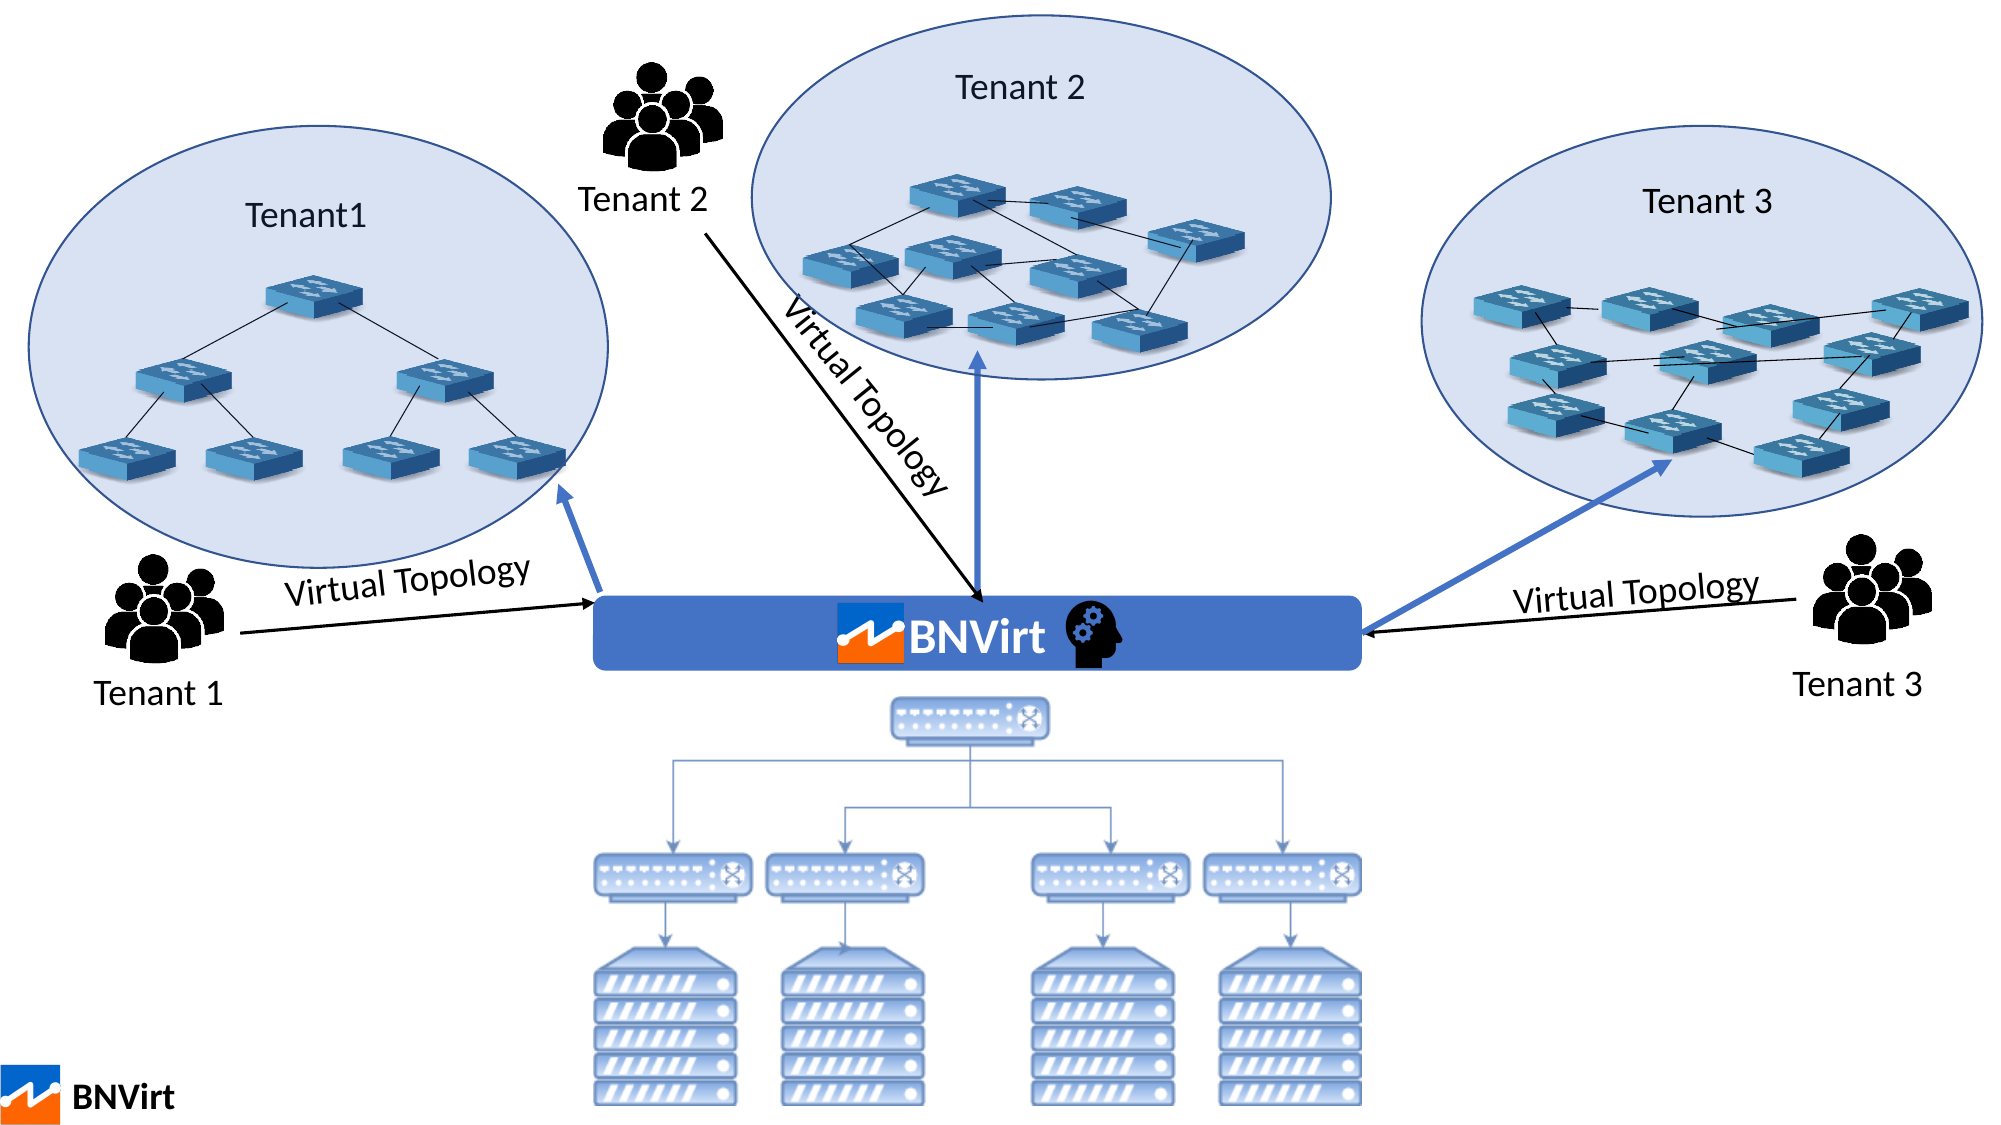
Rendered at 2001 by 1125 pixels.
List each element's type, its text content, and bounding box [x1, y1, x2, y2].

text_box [592, 595, 1362, 671]
text_box [1249, 69, 1332, 326]
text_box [240, 547, 595, 634]
text_box Tenant 1 [78, 660, 257, 721]
picture [105, 549, 224, 669]
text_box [1361, 459, 1673, 634]
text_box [1467, 168, 1973, 484]
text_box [796, 54, 1249, 359]
text_box [92, 487, 544, 561]
text_box [27, 228, 72, 465]
text_box [123, 124, 513, 182]
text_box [1673, 514, 1797, 634]
text_box Tenant 3 [1777, 651, 1956, 712]
text_box [860, 14, 1223, 54]
text_box [1973, 268, 1984, 375]
text_box [570, 235, 609, 458]
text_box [558, 483, 601, 593]
text_box [984, 359, 1179, 381]
picture [1813, 529, 1932, 649]
picture [592, 696, 1362, 1106]
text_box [705, 233, 984, 603]
picture [1054, 596, 1134, 676]
text_box [1525, 124, 1878, 168]
text_box [750, 99, 796, 233]
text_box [0, 1064, 278, 1125]
picture [603, 57, 723, 177]
text_box [1420, 213, 1467, 430]
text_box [72, 182, 570, 487]
text_box Tenant 2 [562, 166, 741, 227]
text_box [1673, 484, 1860, 514]
